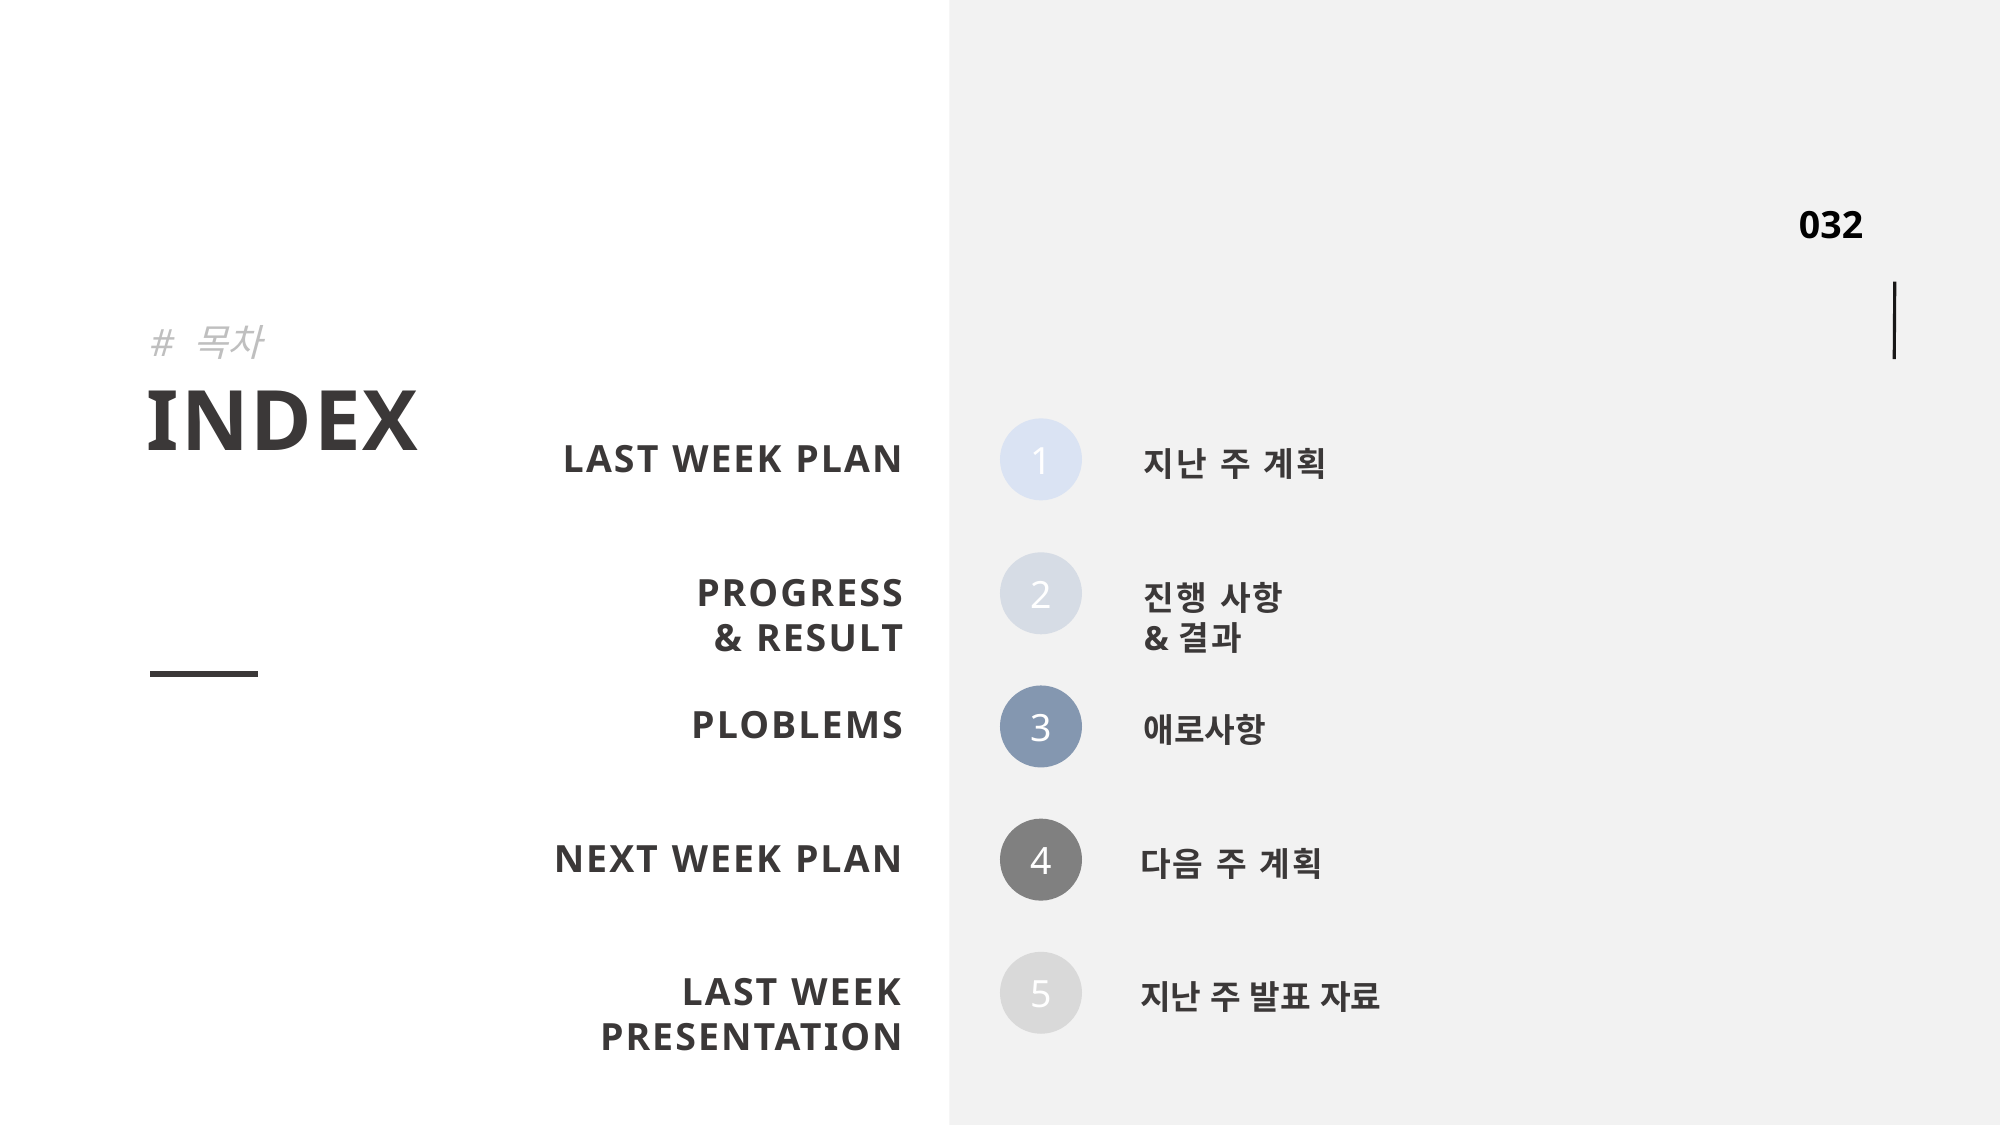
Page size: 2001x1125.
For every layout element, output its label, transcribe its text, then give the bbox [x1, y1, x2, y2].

text_box 지난 주 발표 자료 [1125, 968, 1531, 1024]
text_box 4 [998, 817, 1084, 902]
text_box NEXT WEEK PLAN [416, 827, 918, 888]
text_box 1 [998, 417, 1084, 502]
text_box # 목차 [135, 319, 784, 381]
text_box LAST WEEK PLAN [422, 427, 918, 488]
text_box 3 [998, 684, 1084, 769]
text_box 다음 주 계획 [1125, 835, 1531, 891]
text_box INDEX [131, 371, 665, 593]
text_box 진행 사항 &결과 [1129, 569, 1530, 665]
text_box PROGRESS & RESULT [422, 561, 918, 666]
text_box 지난 주 계획 [1129, 435, 1530, 491]
text_box 5 [998, 950, 1084, 1035]
text_box 2 [998, 551, 1084, 636]
text_box 애로사항 [1128, 702, 1530, 757]
text_box LAST WEEK PRESENTATION [416, 960, 918, 1065]
text_box PLOBLEMS [421, 693, 918, 754]
